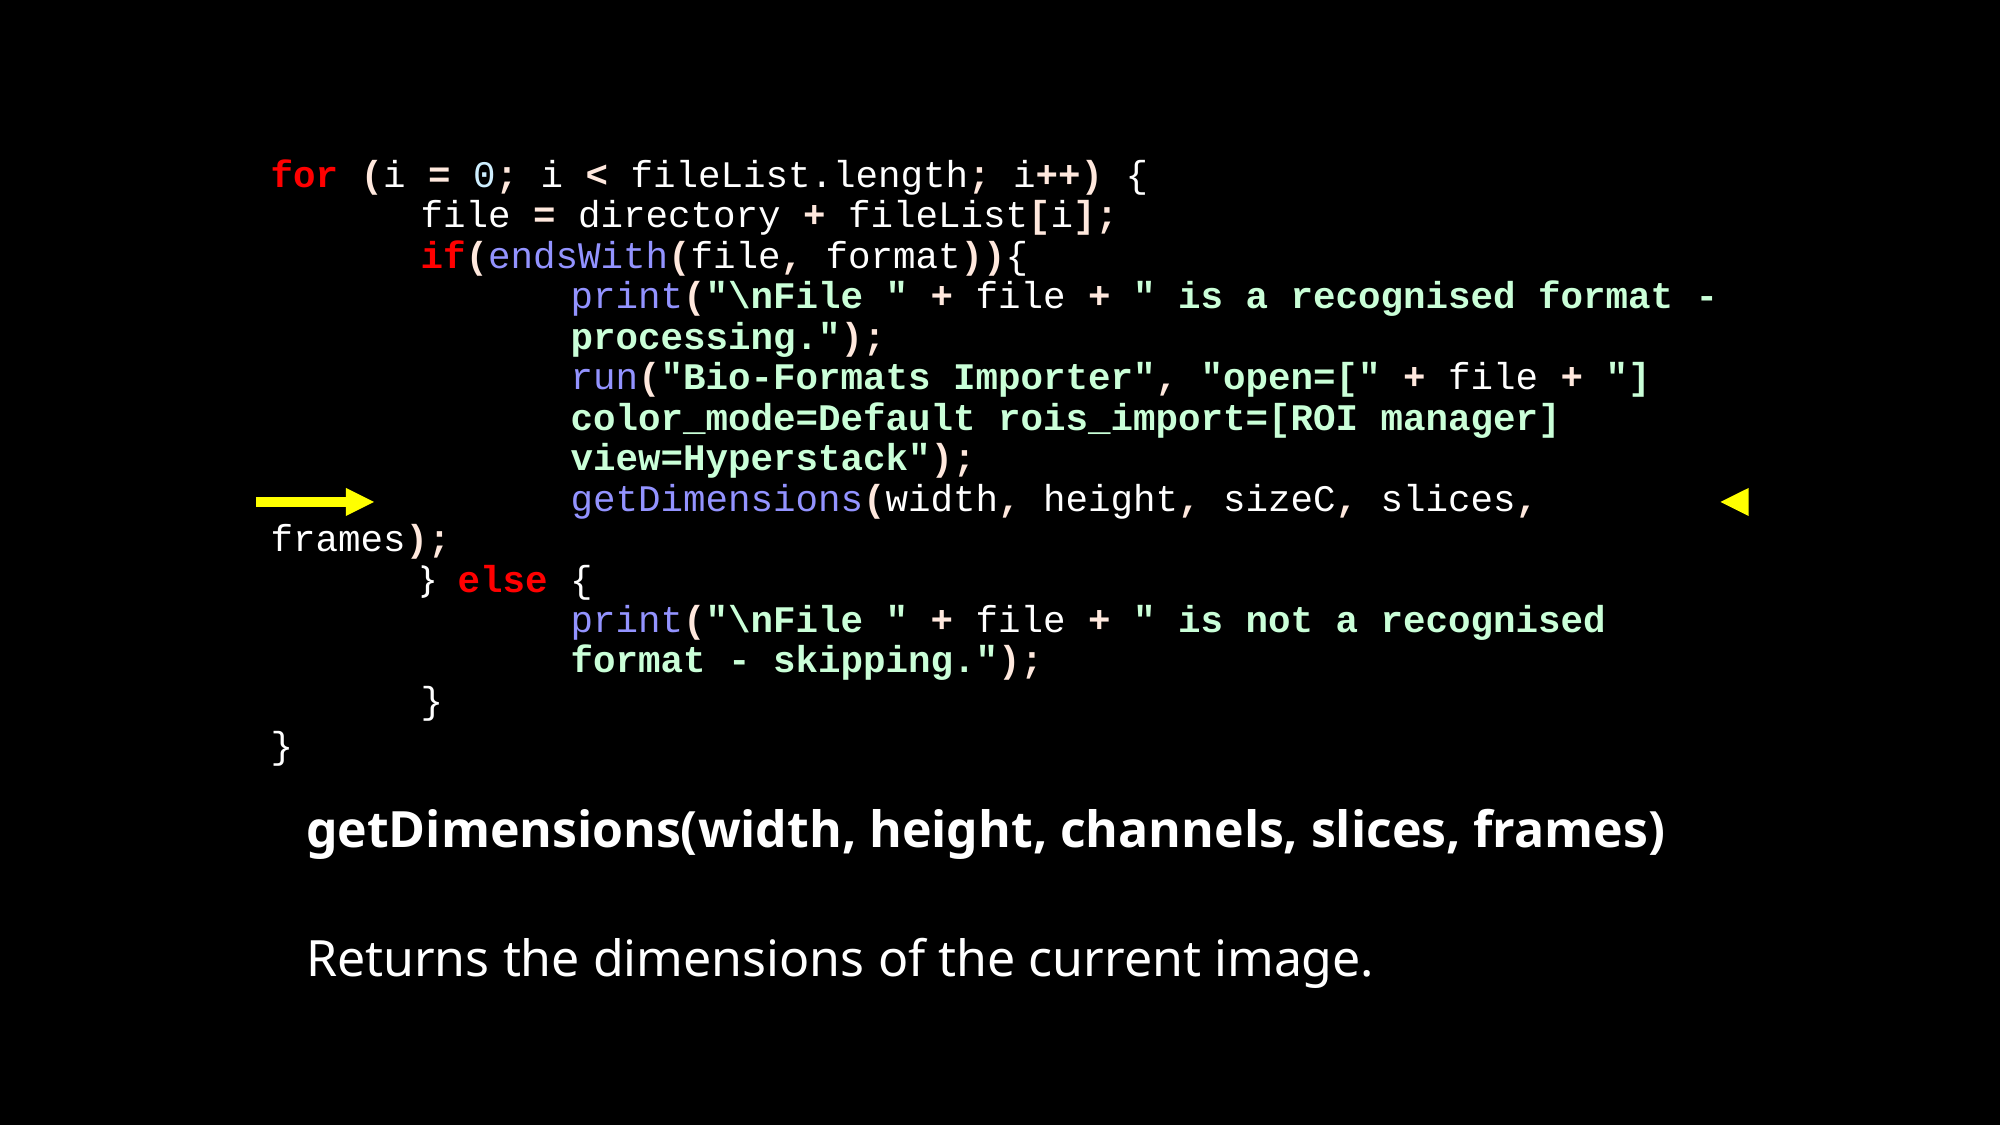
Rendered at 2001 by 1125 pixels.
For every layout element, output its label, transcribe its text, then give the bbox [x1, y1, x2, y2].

text_box getDimensions(width, height, channels, slices, frames) Returns the dimensions of the current image. [291, 797, 1792, 1106]
list for (i = 0; i < fileList.length; i++) { file = directory + fileList[i]; if(endsWith(file, format)){ print("\nFile " + file + " is a recognised format - processing."); run("Bio-Formats Importer", "open=[" + file + "] color_mode=Default rois_import=[ROI manager] view=Hyperstack"); getDimensions(width, height, sizeC, slices, frames); } else { print("\nFile " + file + " is not a recognised format - skipping."); } } [255, 147, 1756, 792]
